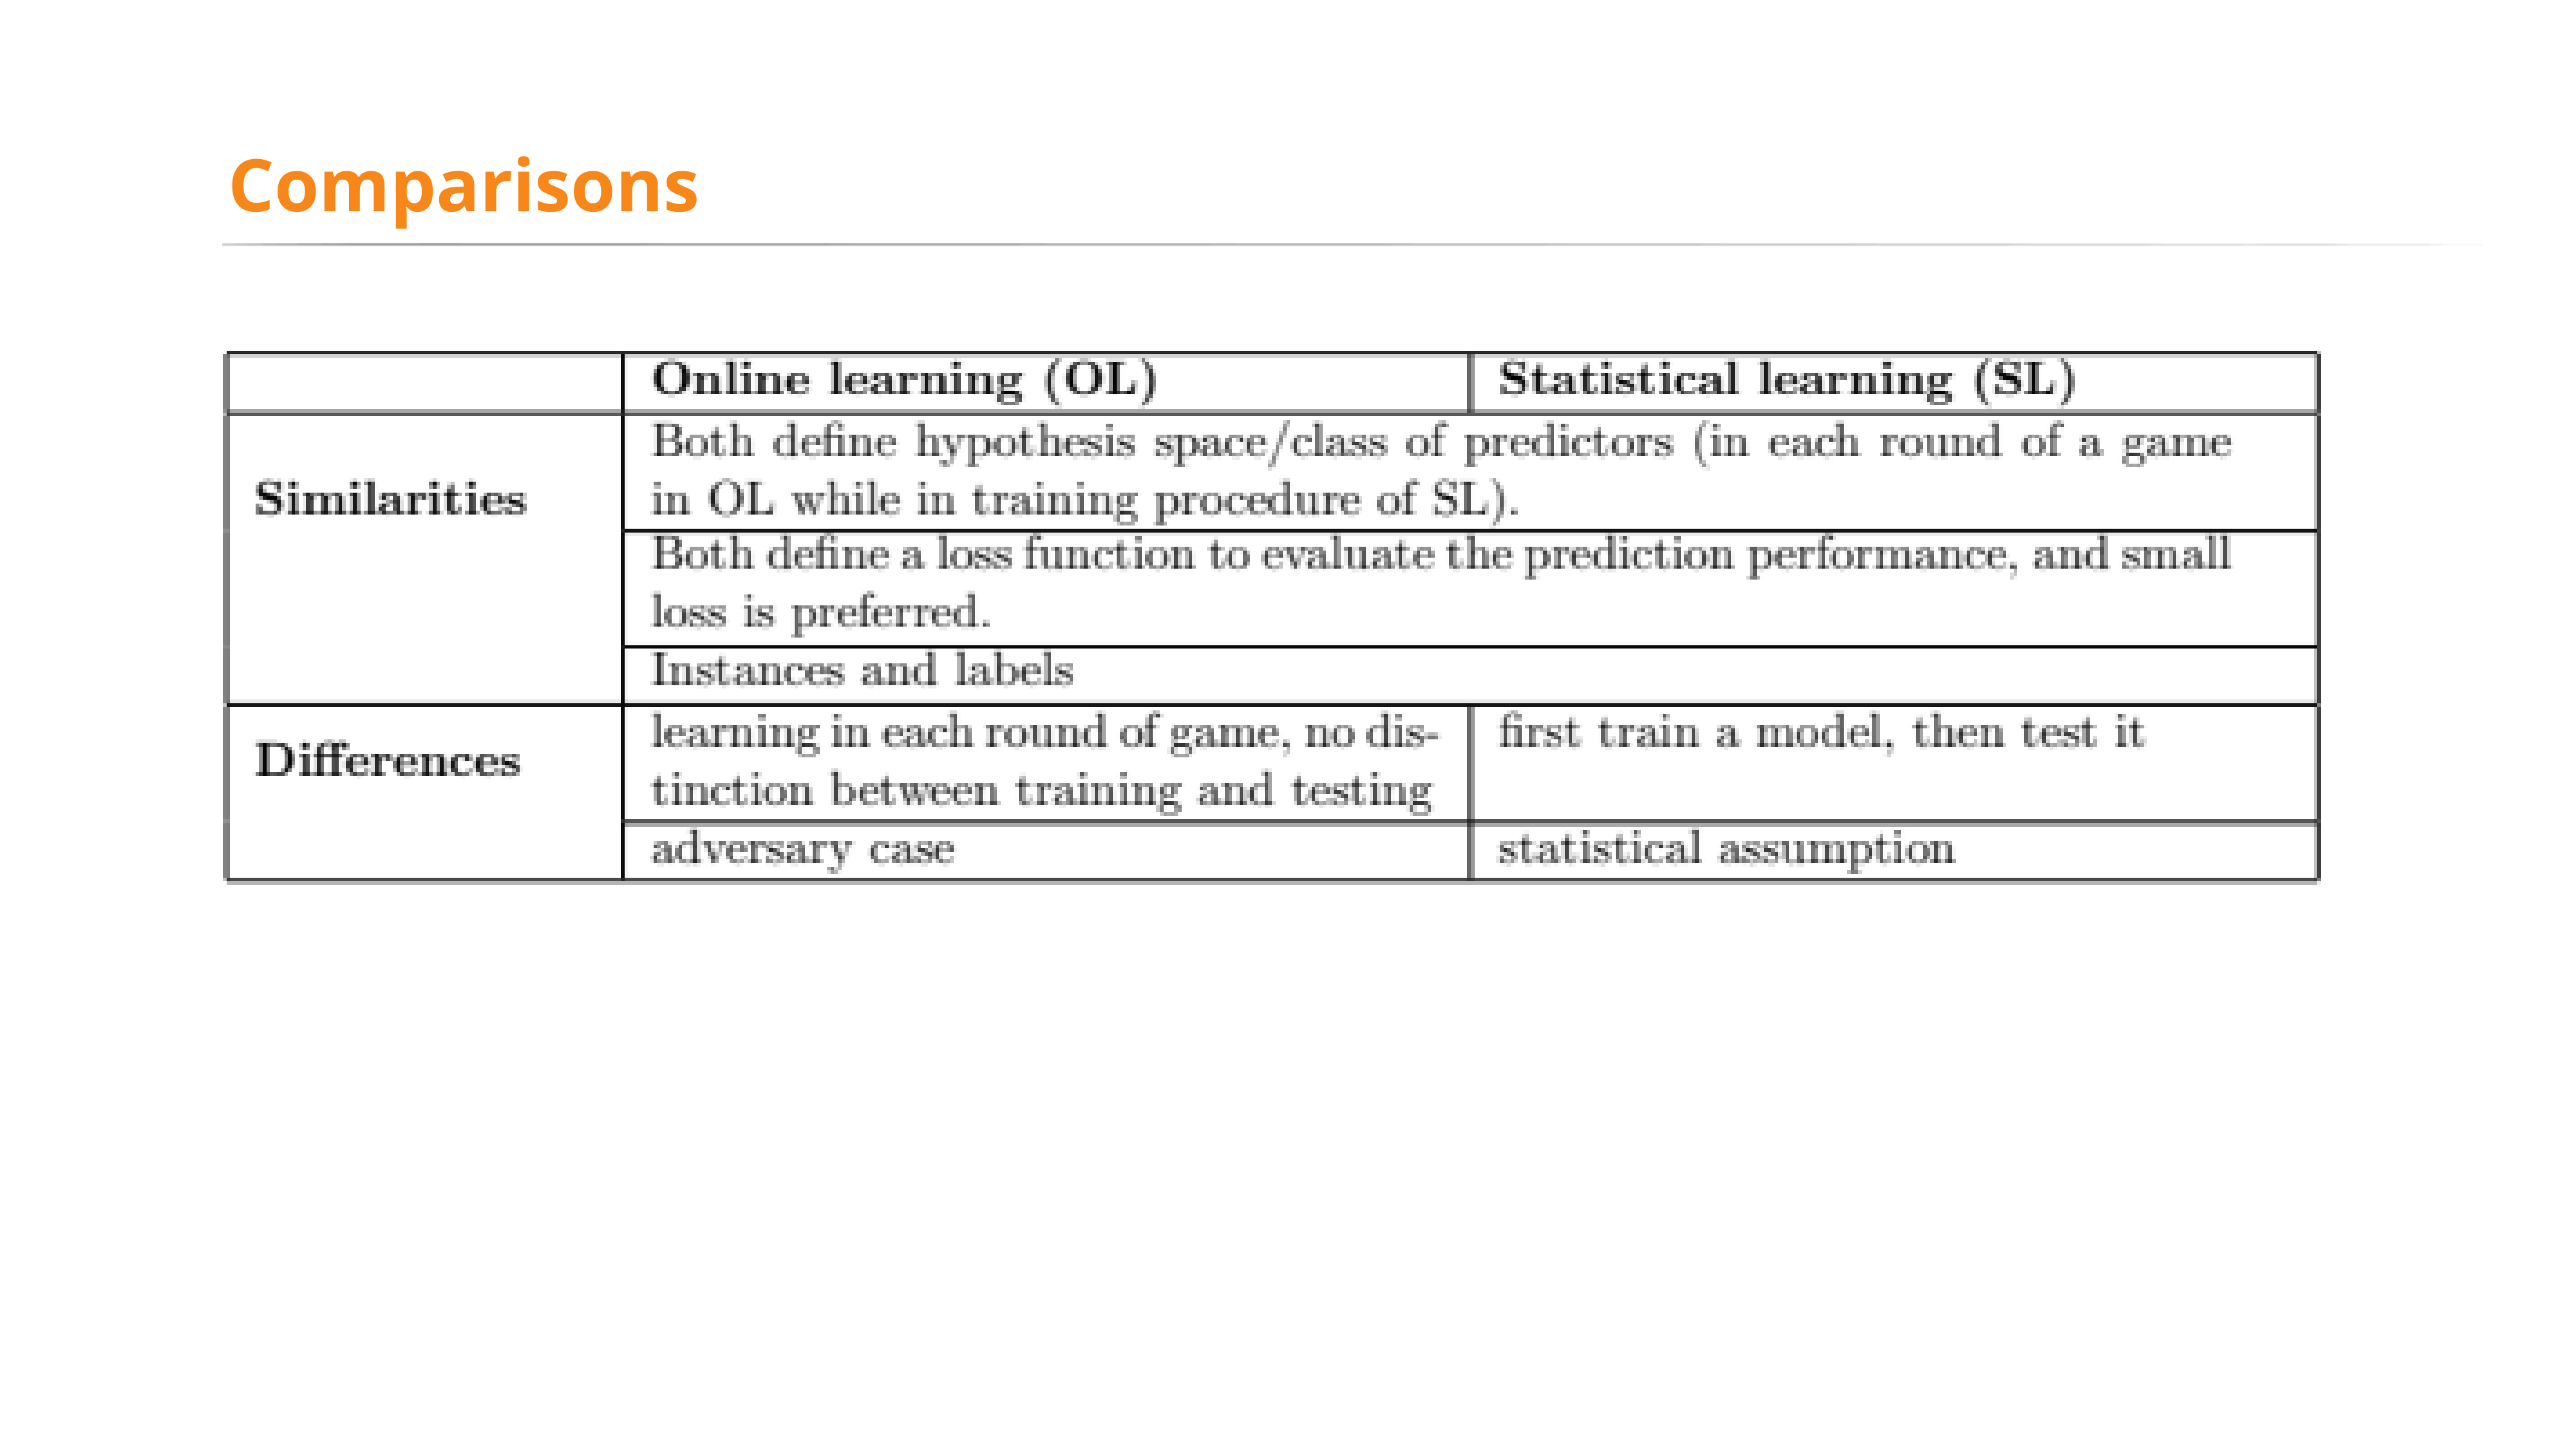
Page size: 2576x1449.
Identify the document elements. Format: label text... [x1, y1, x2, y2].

picture [222, 243, 2483, 249]
text_box Comparisons [224, 59, 2091, 231]
picture [173, 303, 2423, 972]
